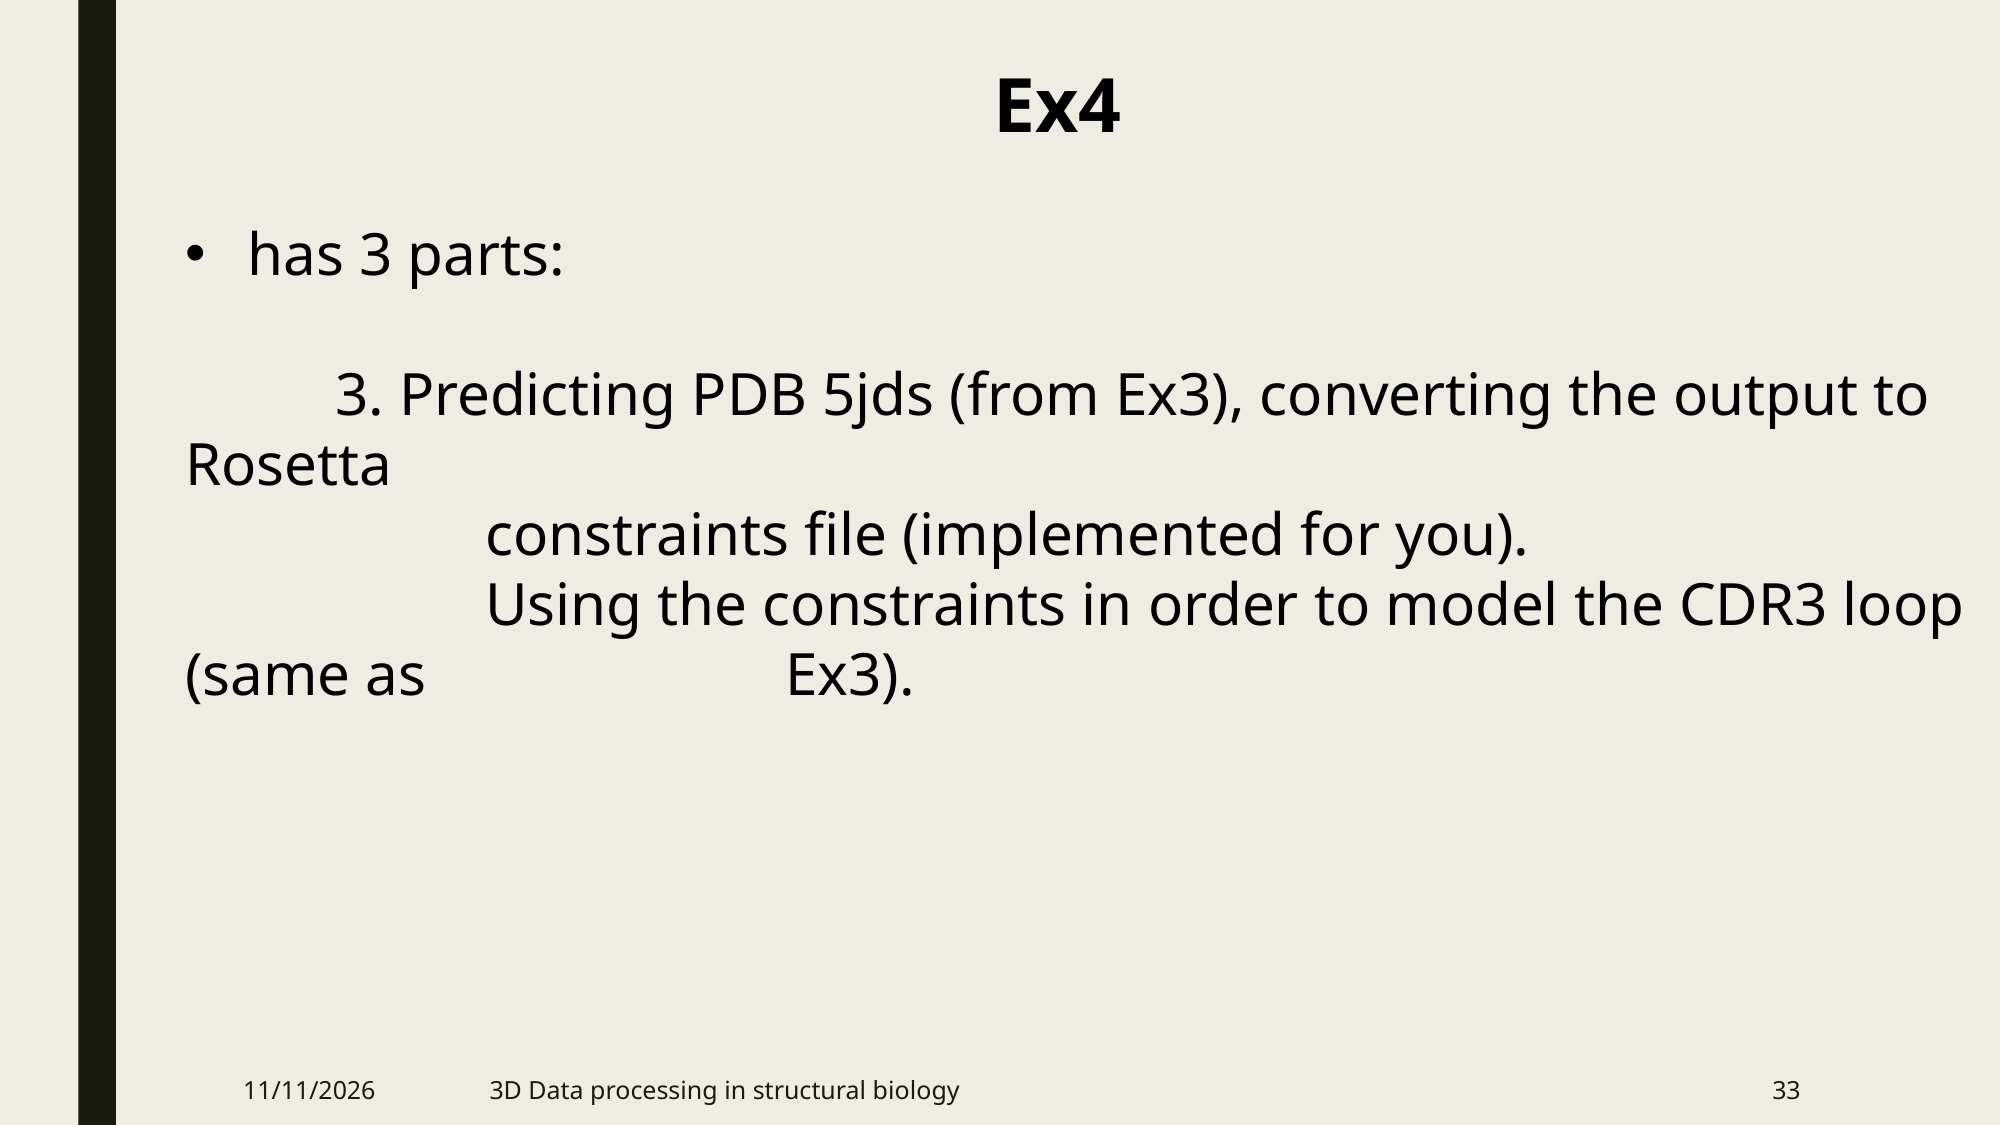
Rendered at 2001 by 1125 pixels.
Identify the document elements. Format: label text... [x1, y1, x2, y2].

slide_number 33 [1553, 1058, 1816, 1125]
text_box Ex4 has 3 parts: 3. Predicting PDB 5jds (from Ex3), converting the output to Rosetta constraints file (implemented for you). Using the constraints in order to model the CDR3 loop (same as Ex3). [95, 49, 2000, 970]
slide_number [228, 1058, 426, 1125]
footer 3D Data processing in structural biology [474, 1058, 1505, 1125]
